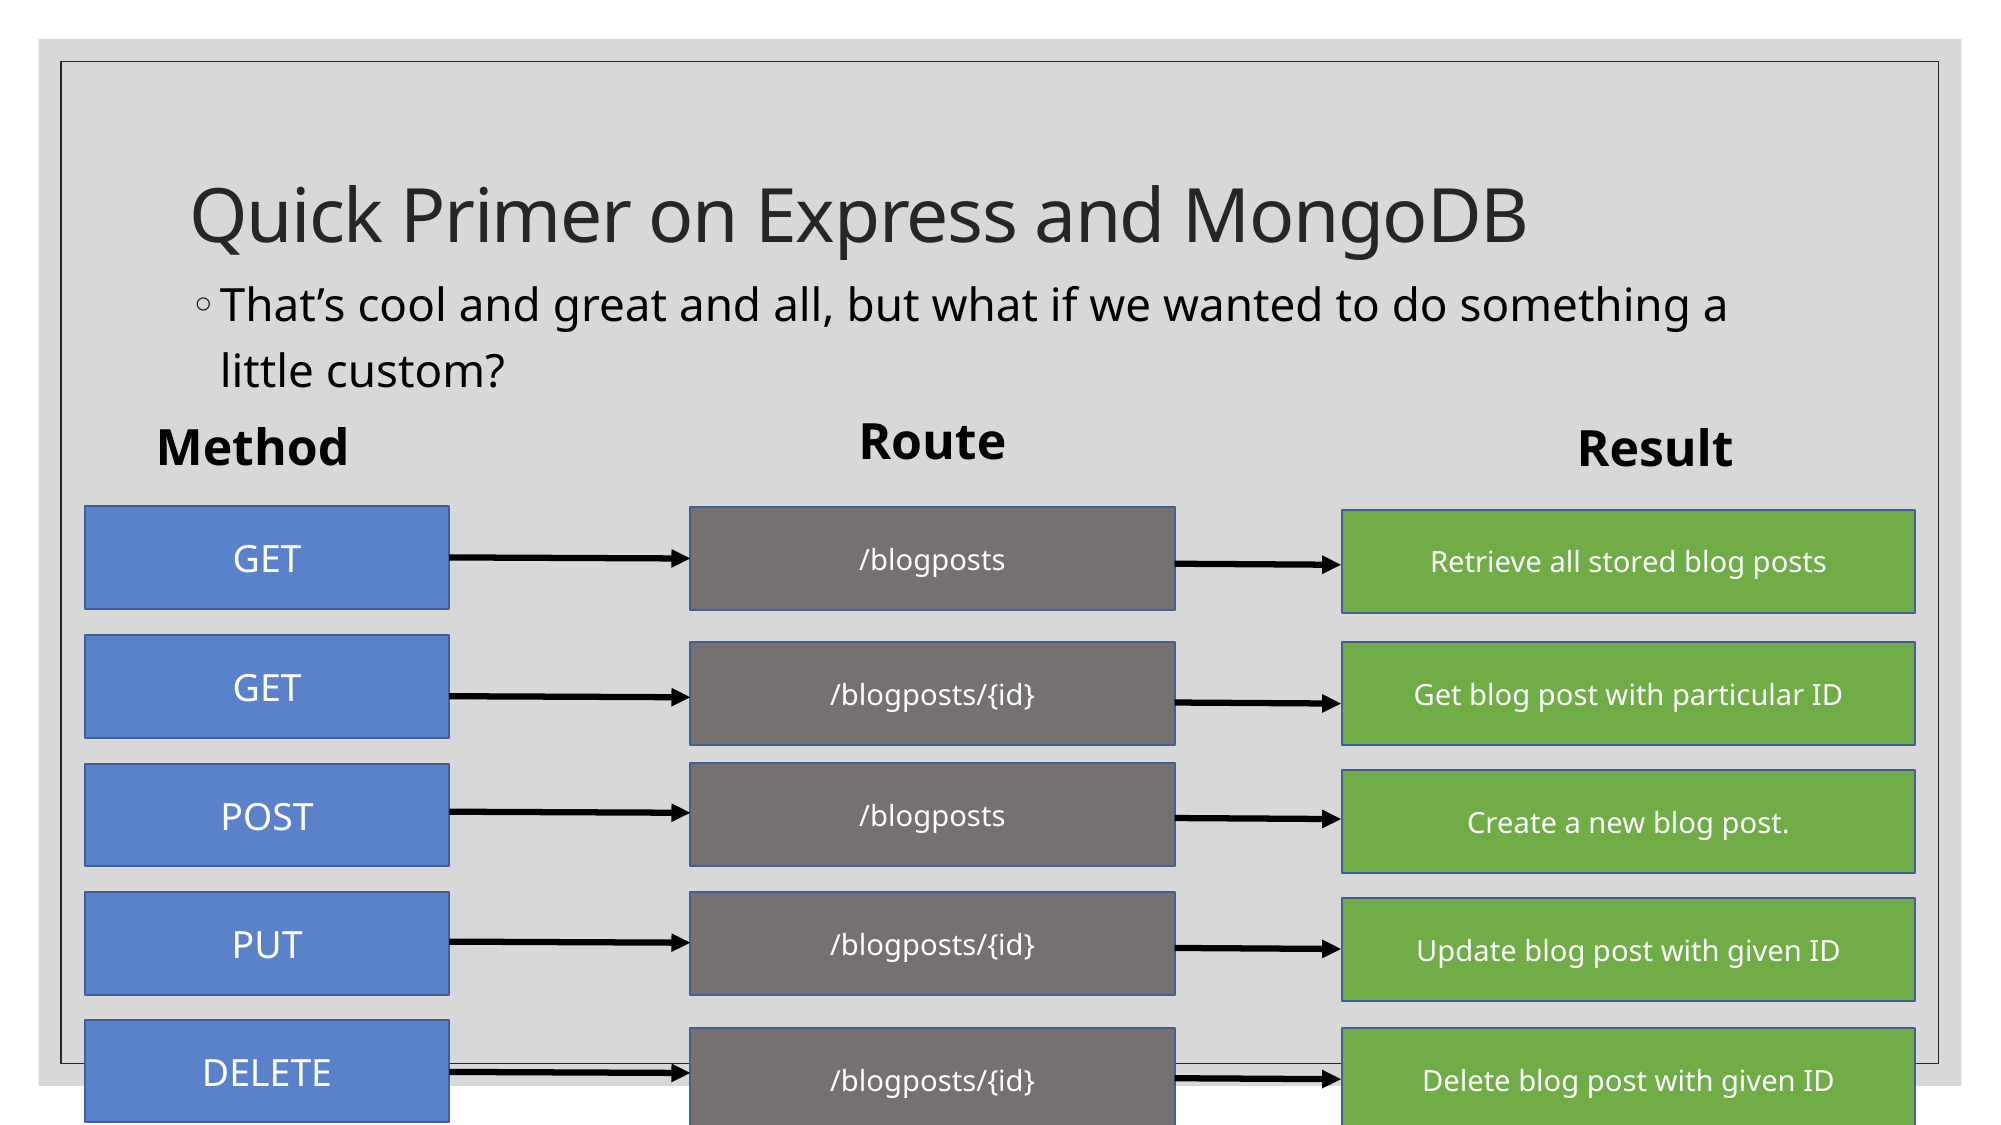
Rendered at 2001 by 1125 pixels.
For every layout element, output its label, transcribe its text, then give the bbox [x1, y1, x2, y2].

list That’s cool and great and all, but what if we wanted to do something a little custom? [174, 257, 1825, 397]
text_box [84, 401, 1916, 1125]
title Quick Primer on Express and MongoDB [174, 105, 1825, 257]
